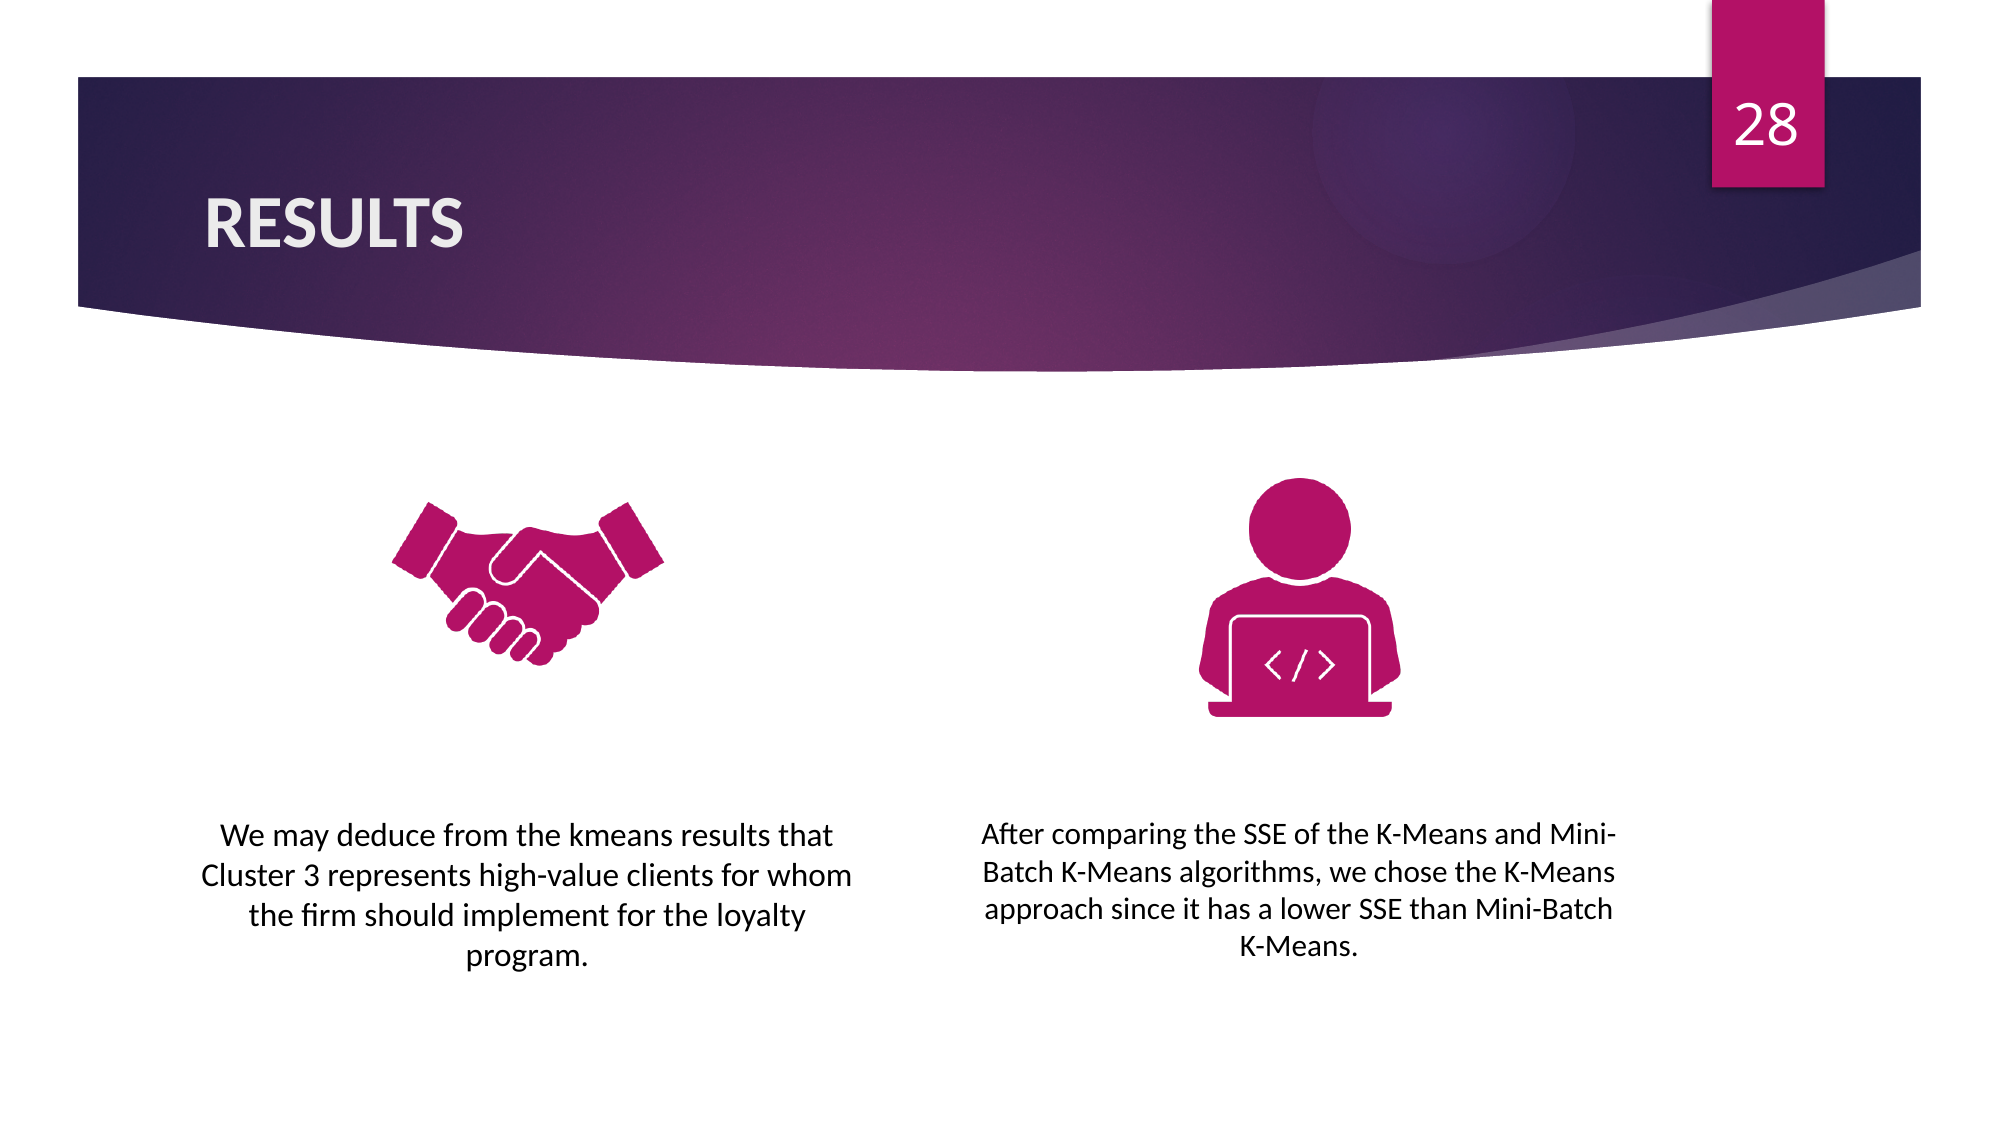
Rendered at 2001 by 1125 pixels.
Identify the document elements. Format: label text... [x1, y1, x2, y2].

title RESULTS [189, 159, 1627, 276]
slide_number 28 [1698, 48, 1836, 175]
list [189, 426, 1638, 988]
